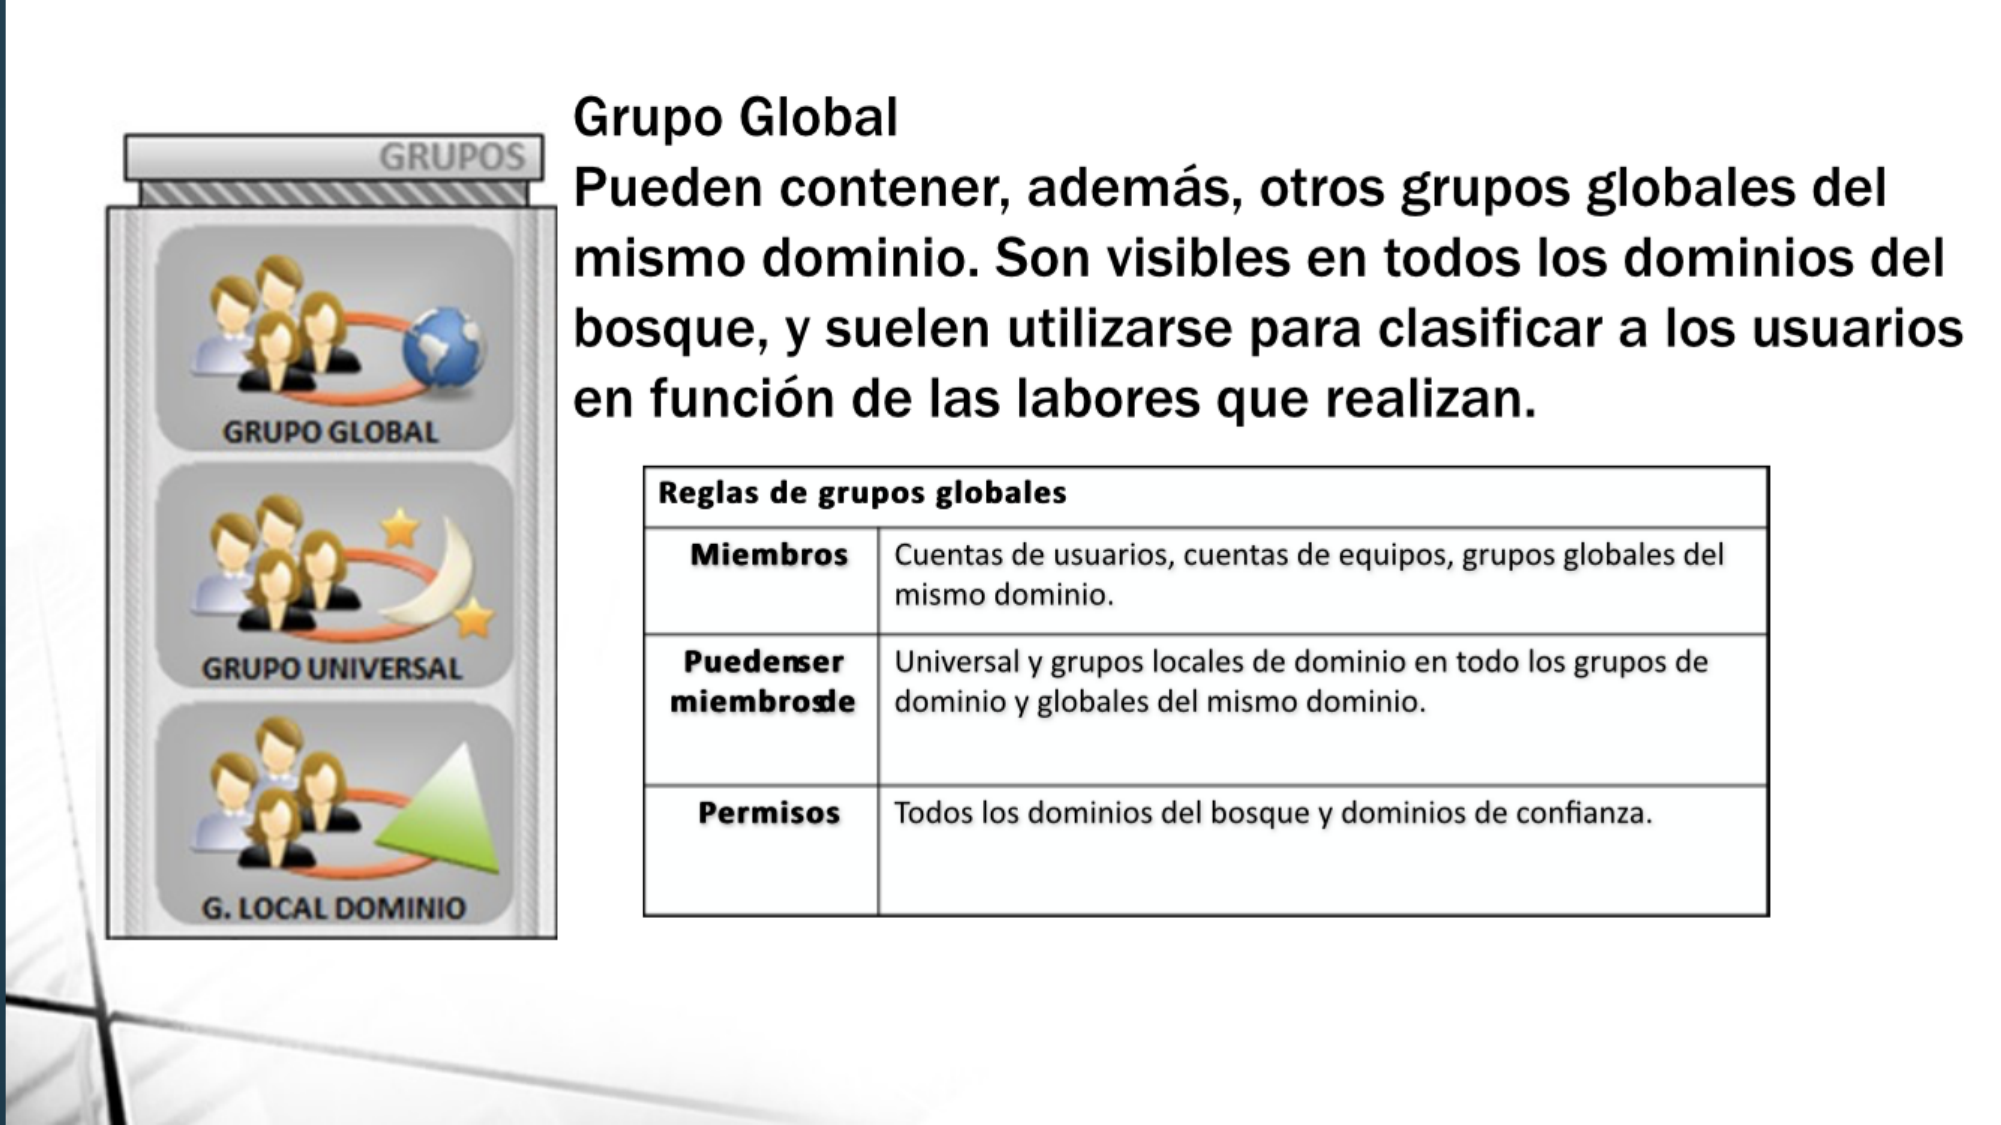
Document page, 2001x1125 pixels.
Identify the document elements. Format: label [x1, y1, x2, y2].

list [0, 0, 2000, 1125]
